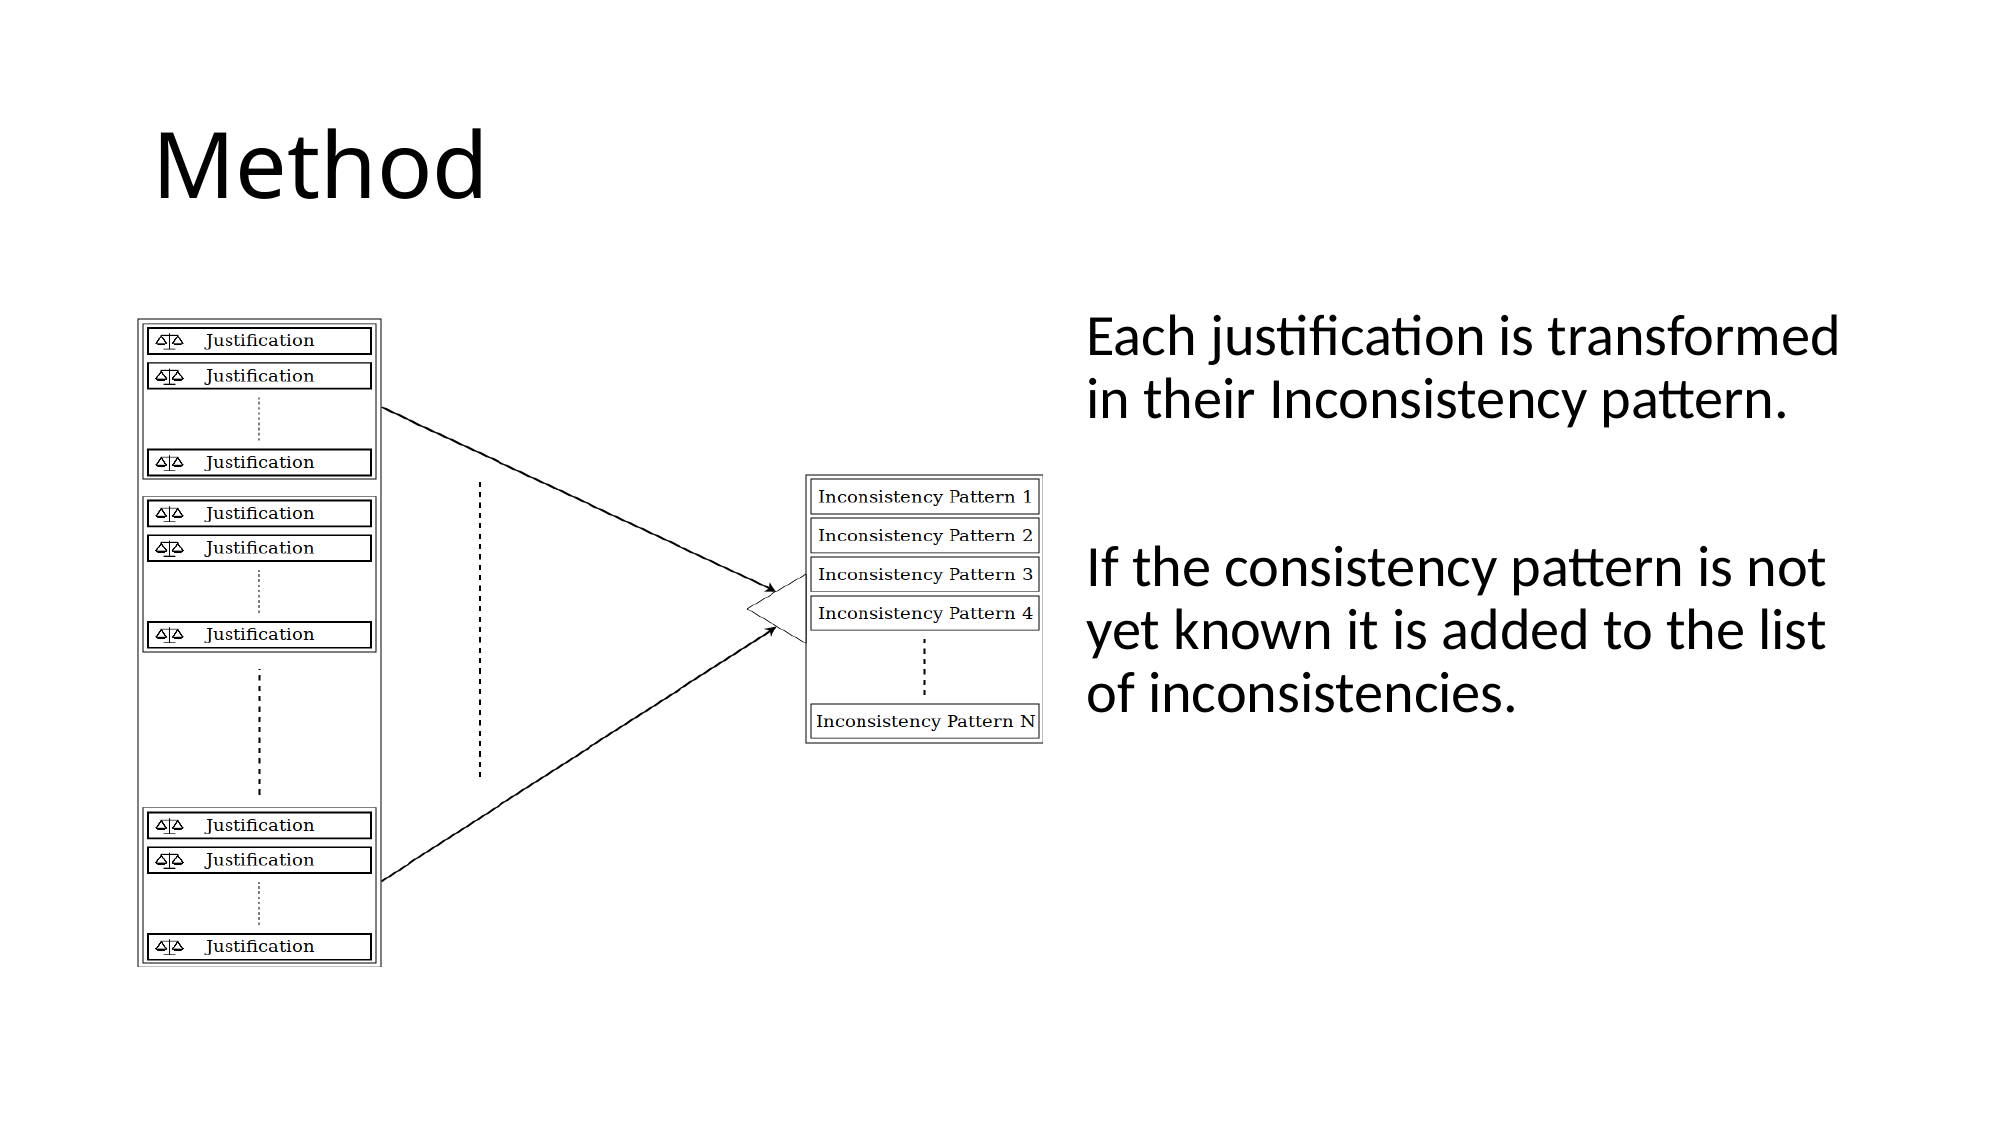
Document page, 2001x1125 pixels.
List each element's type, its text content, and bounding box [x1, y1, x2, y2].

picture [137, 318, 1043, 967]
title Method [137, 59, 1863, 278]
list Each justification is transformed in their Inconsistency pattern. If the consistency pattern is not yet known it is added to the list of inconsistencies. [1071, 297, 1874, 1012]
